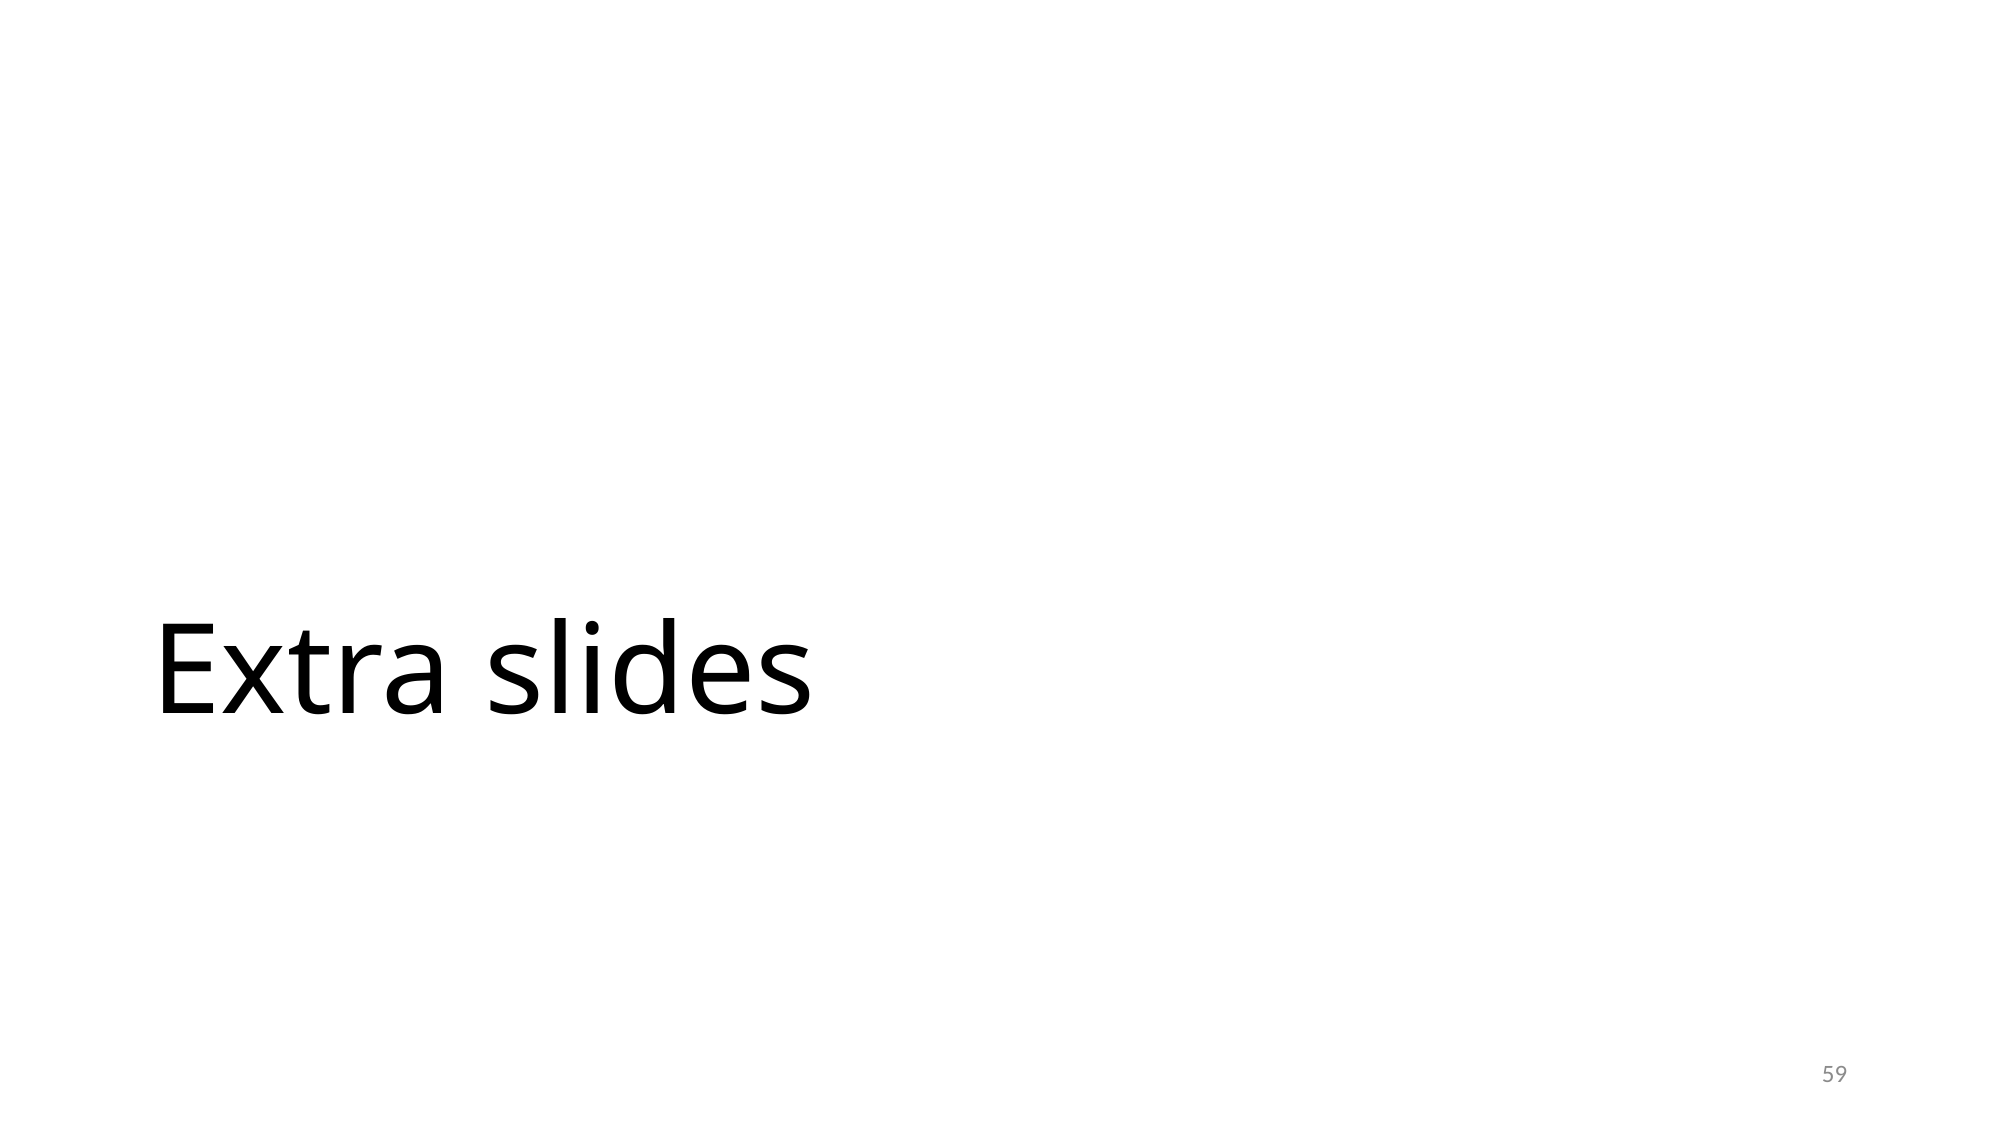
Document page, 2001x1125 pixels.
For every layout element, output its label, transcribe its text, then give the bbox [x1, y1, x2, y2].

slide_number 59 [1412, 1042, 1863, 1103]
title Extra slides [136, 280, 1862, 749]
